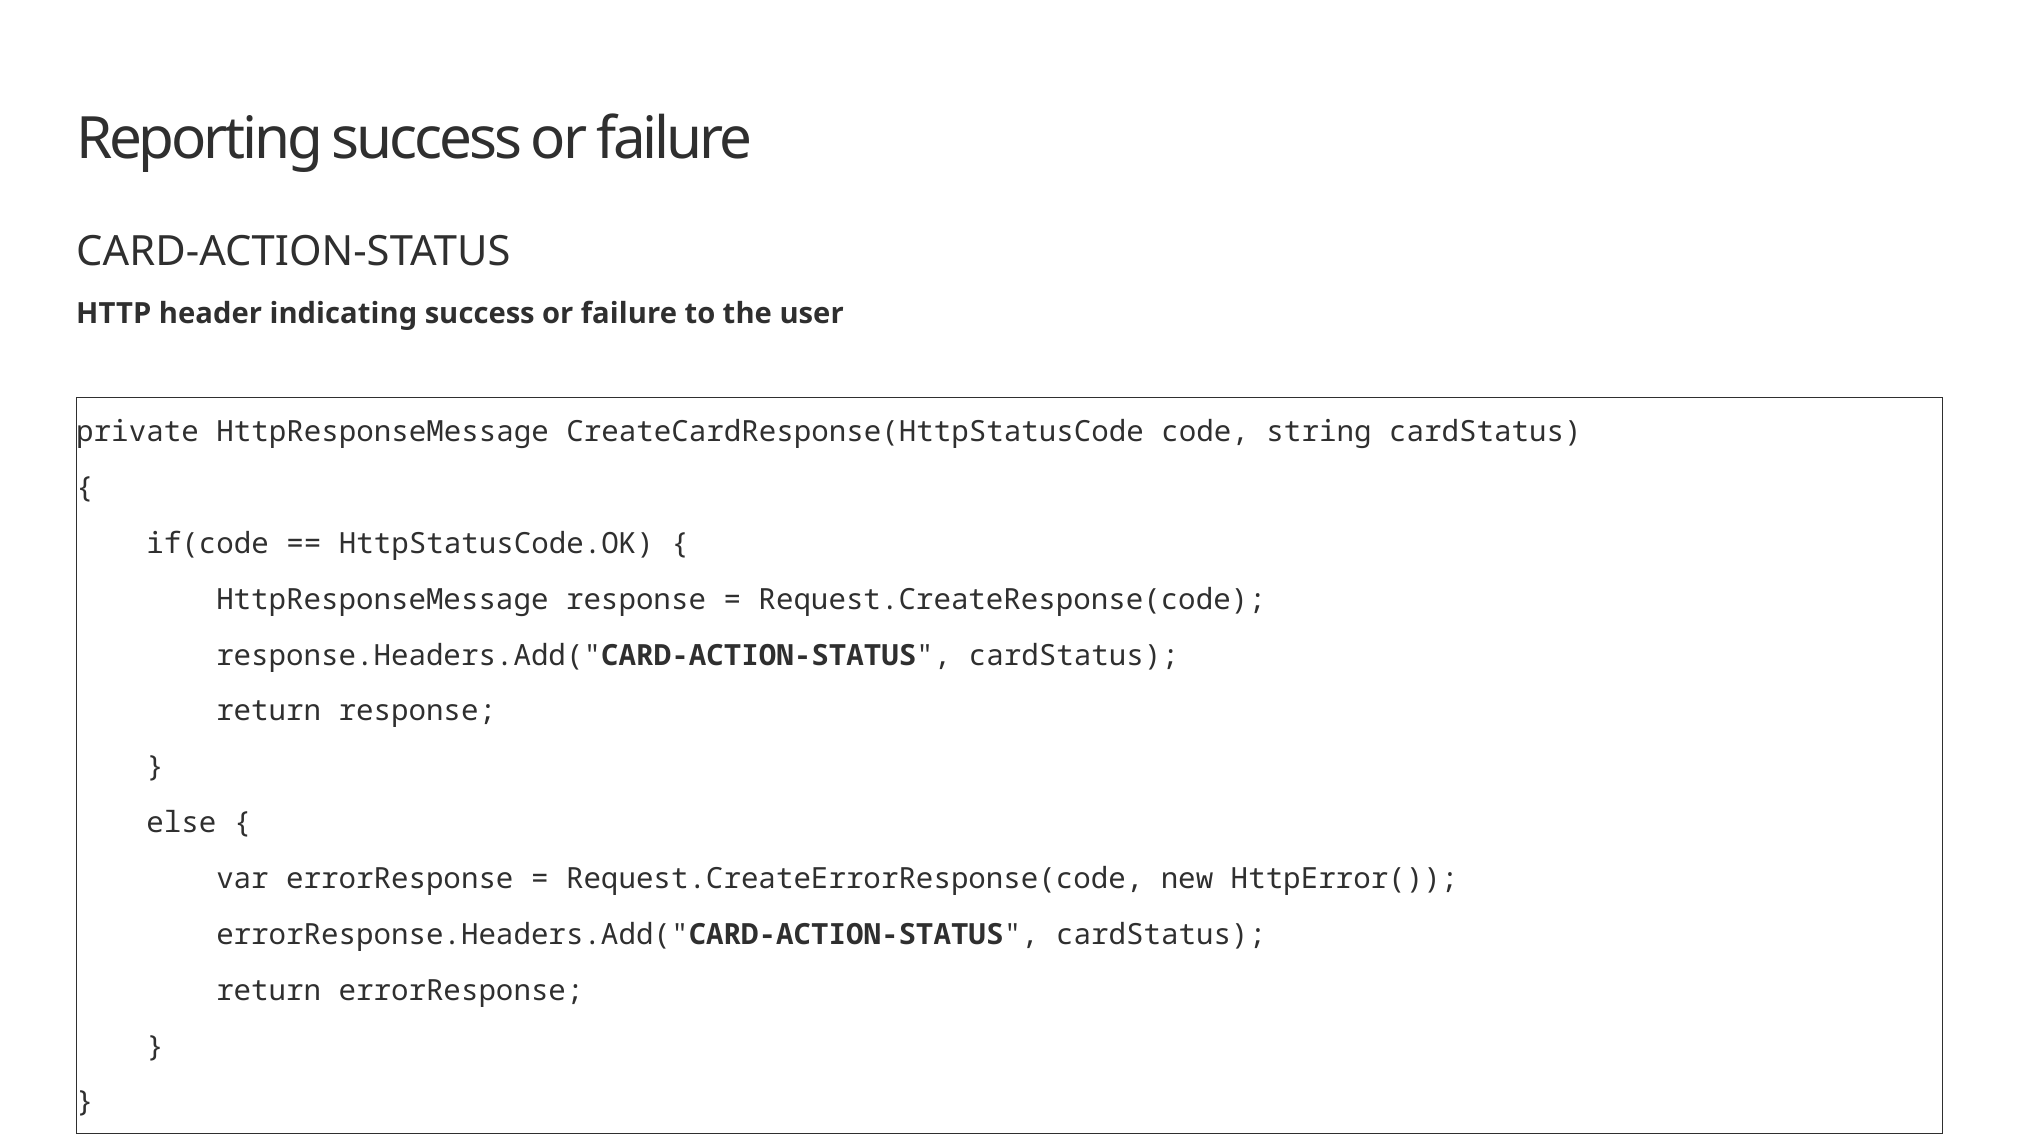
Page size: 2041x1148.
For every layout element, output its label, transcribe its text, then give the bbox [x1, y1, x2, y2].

list private HttpResponseMessage CreateCardResponse(HttpStatusCode code, string cardStatus) { if(code == HttpStatusCode.OK) { HttpResponseMessage response = Request.CreateResponse(code); response.Headers.Add("CARD-ACTION-STATUS", cardStatus); return response; } else { var errorResponse = Request.CreateErrorResponse(code, new HttpError()); errorResponse.Headers.Add("CARD-ACTION-STATUS", cardStatus); return errorResponse; } } [76, 397, 1943, 1134]
title Reporting success or failure [76, 103, 1969, 172]
text_box CARD-ACTION-STATUS HTTP header indicating success or failure to the user [76, 223, 911, 330]
